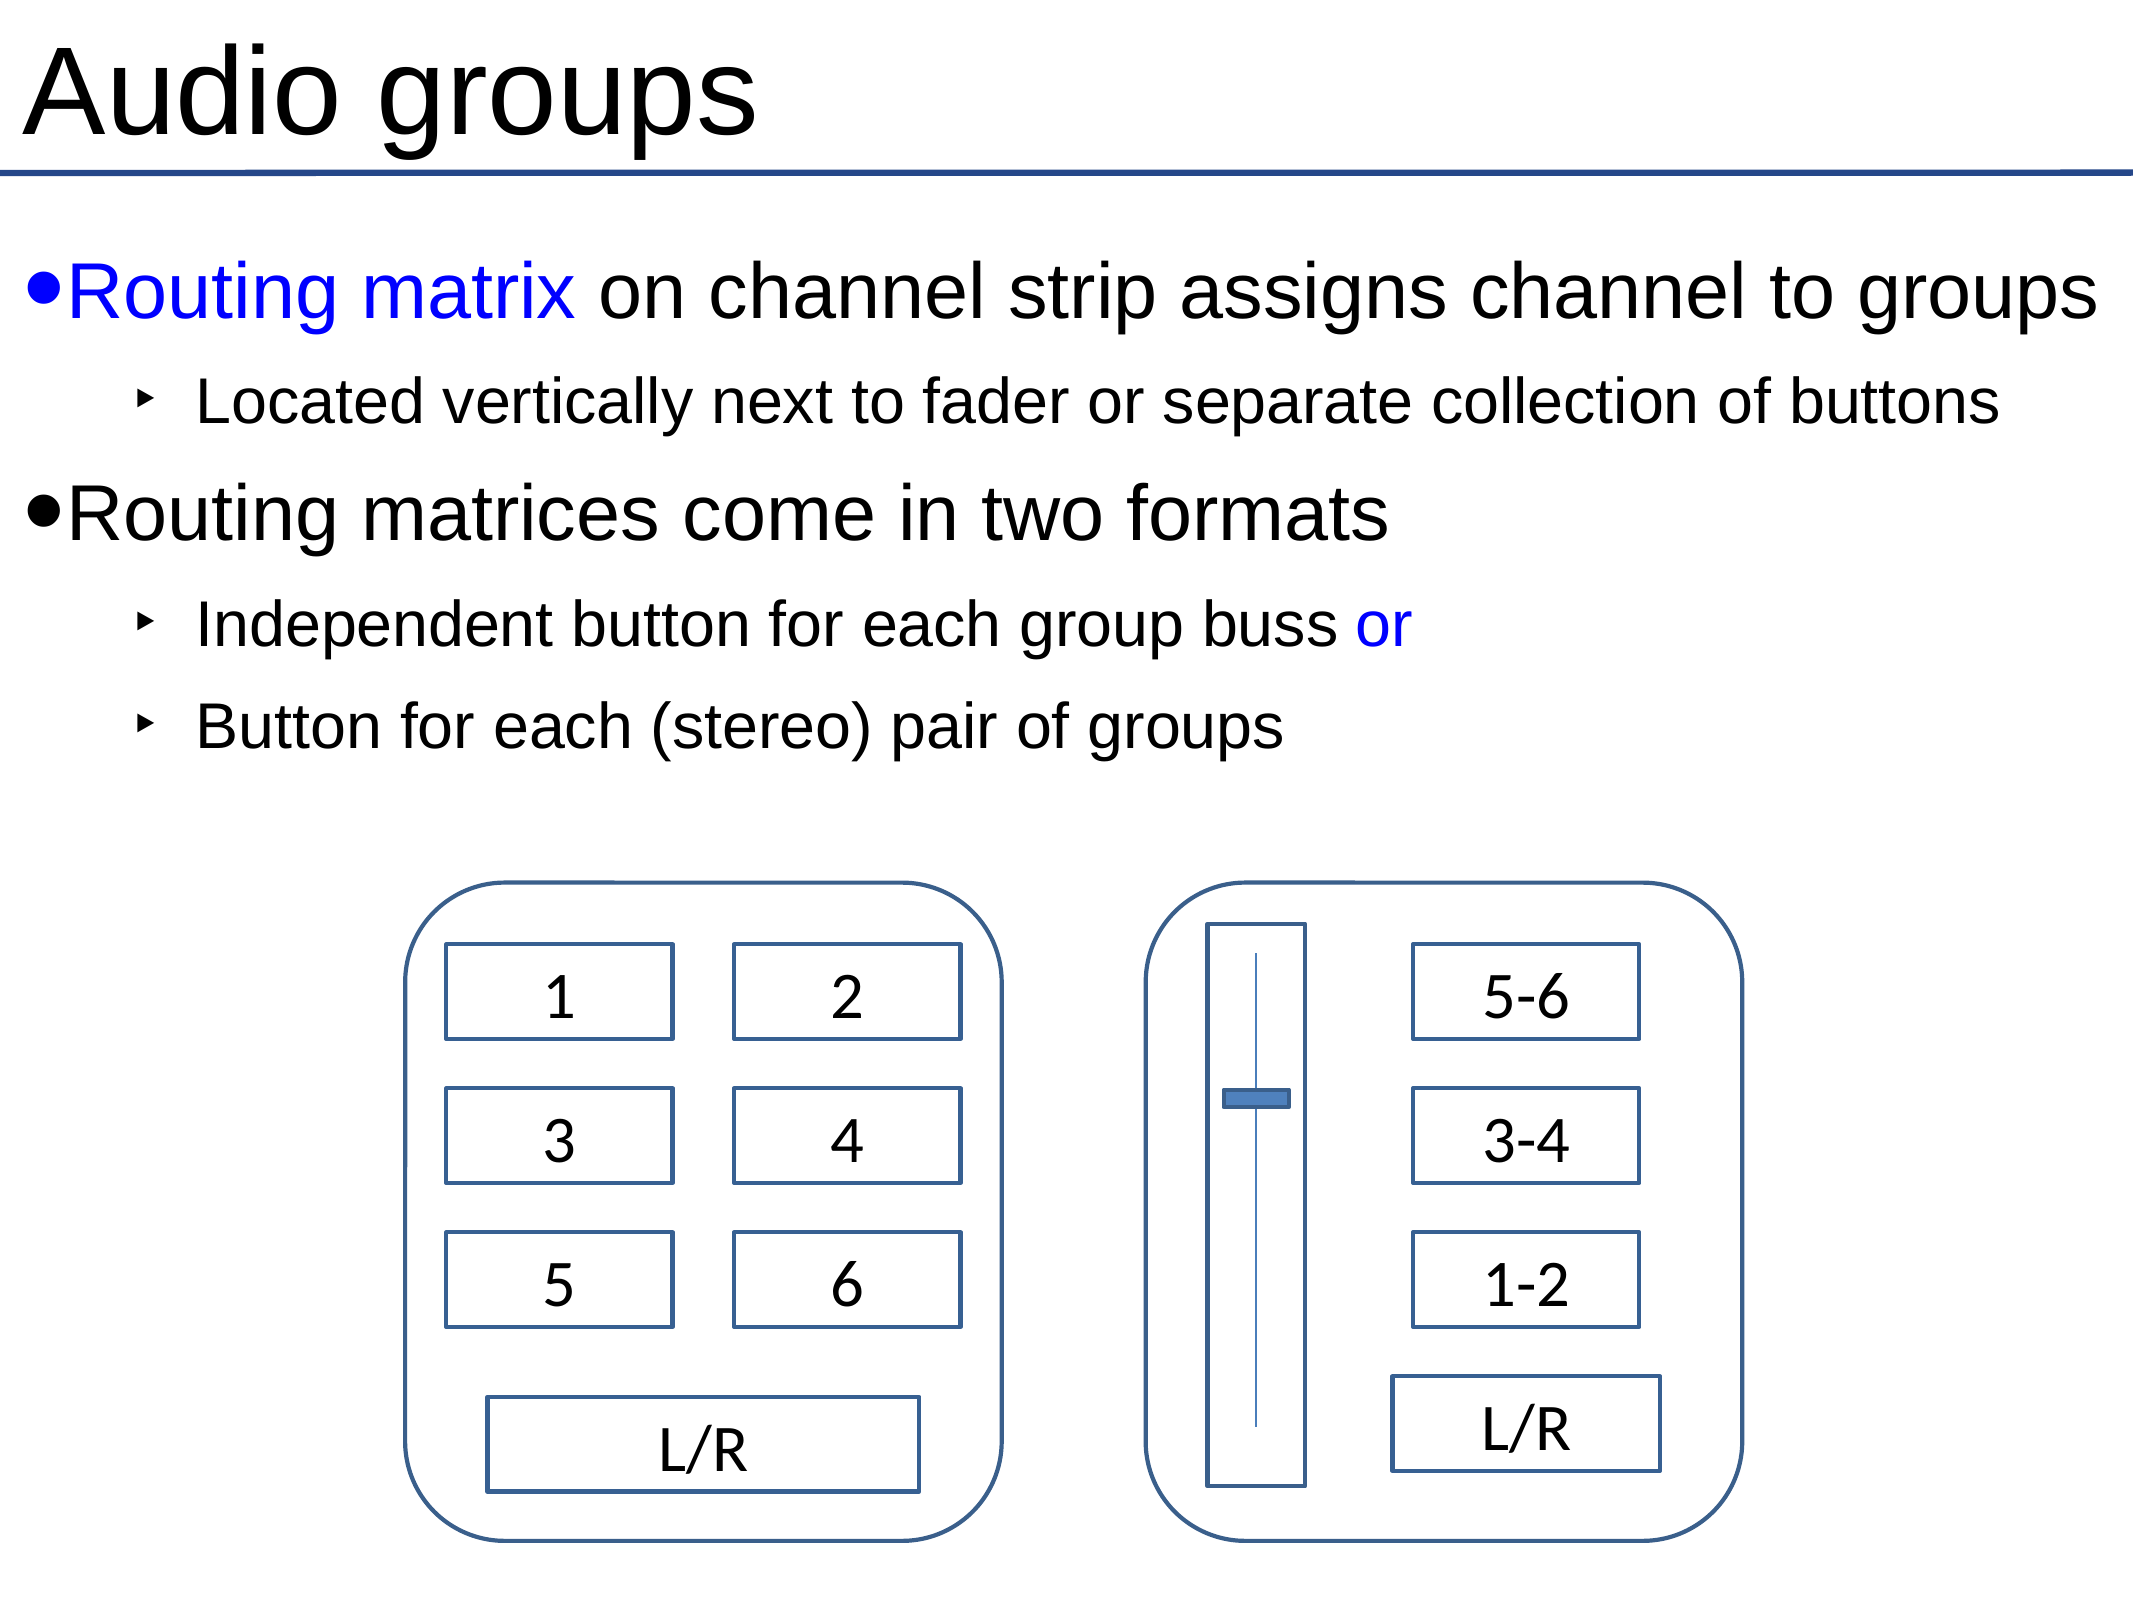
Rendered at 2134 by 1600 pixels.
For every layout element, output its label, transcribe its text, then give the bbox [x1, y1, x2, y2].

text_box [404, 882, 1743, 1542]
list Routing matrix on channel strip assigns channel to groups Located vertically next to fader or separate collection of buttons Routing matrices come in two formats Independent button for each group buss or Button for each (stereo) pair of groups [0, 176, 2134, 825]
title Audio groups [14, 7, 2118, 161]
